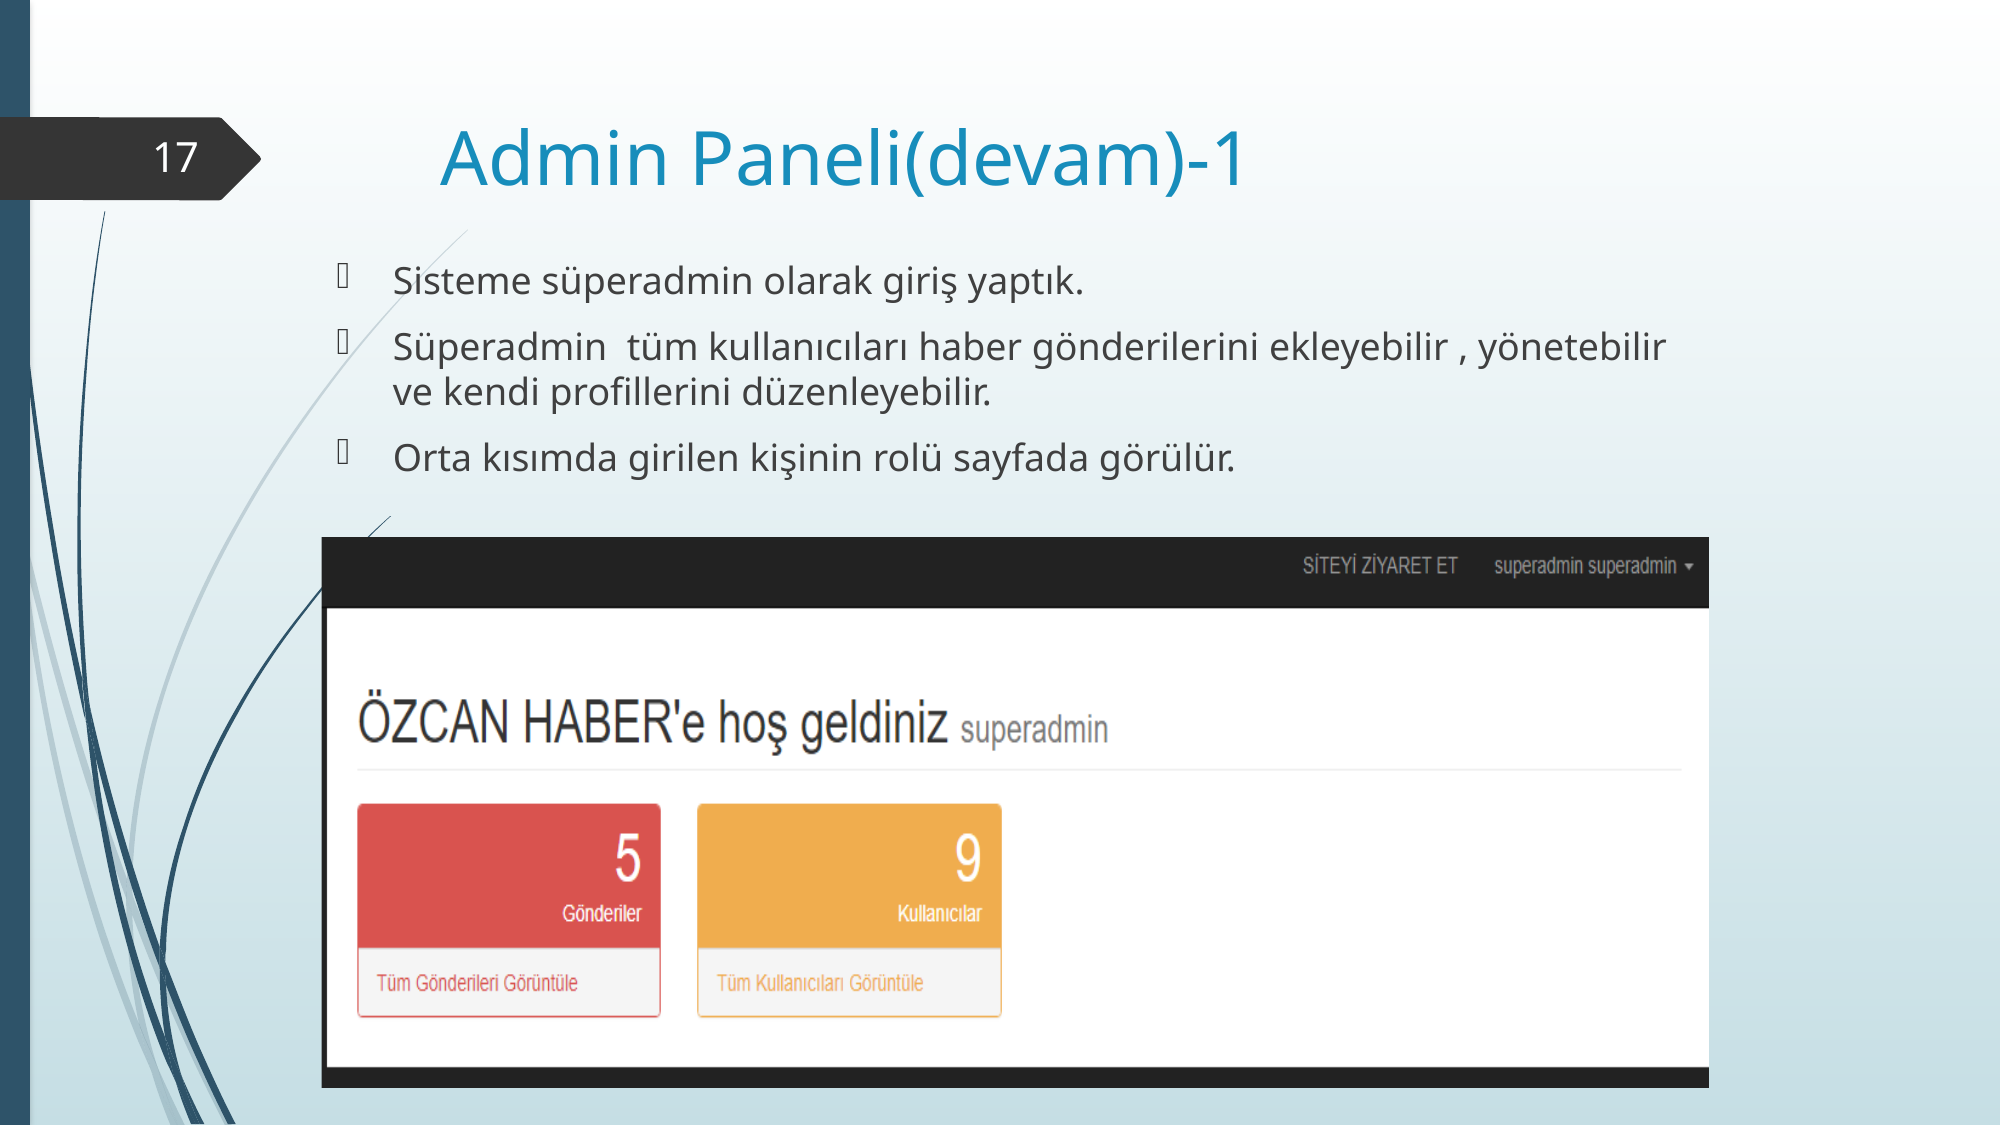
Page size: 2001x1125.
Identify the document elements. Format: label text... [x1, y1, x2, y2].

list Sisteme süperadmin olarak giriş yaptık. Süperadmin tüm kullanıcıları haber gönderilerini ekleyebilir , yönetebilir ve kendi profillerini düzenleyebilir. Orta kısımda girilen kişinin rolü sayfada görülür. [321, 249, 1709, 537]
title Admin Paneli(devam)-1 [425, 102, 1888, 313]
picture [321, 537, 1710, 1088]
slide_number 17 [87, 129, 216, 190]
